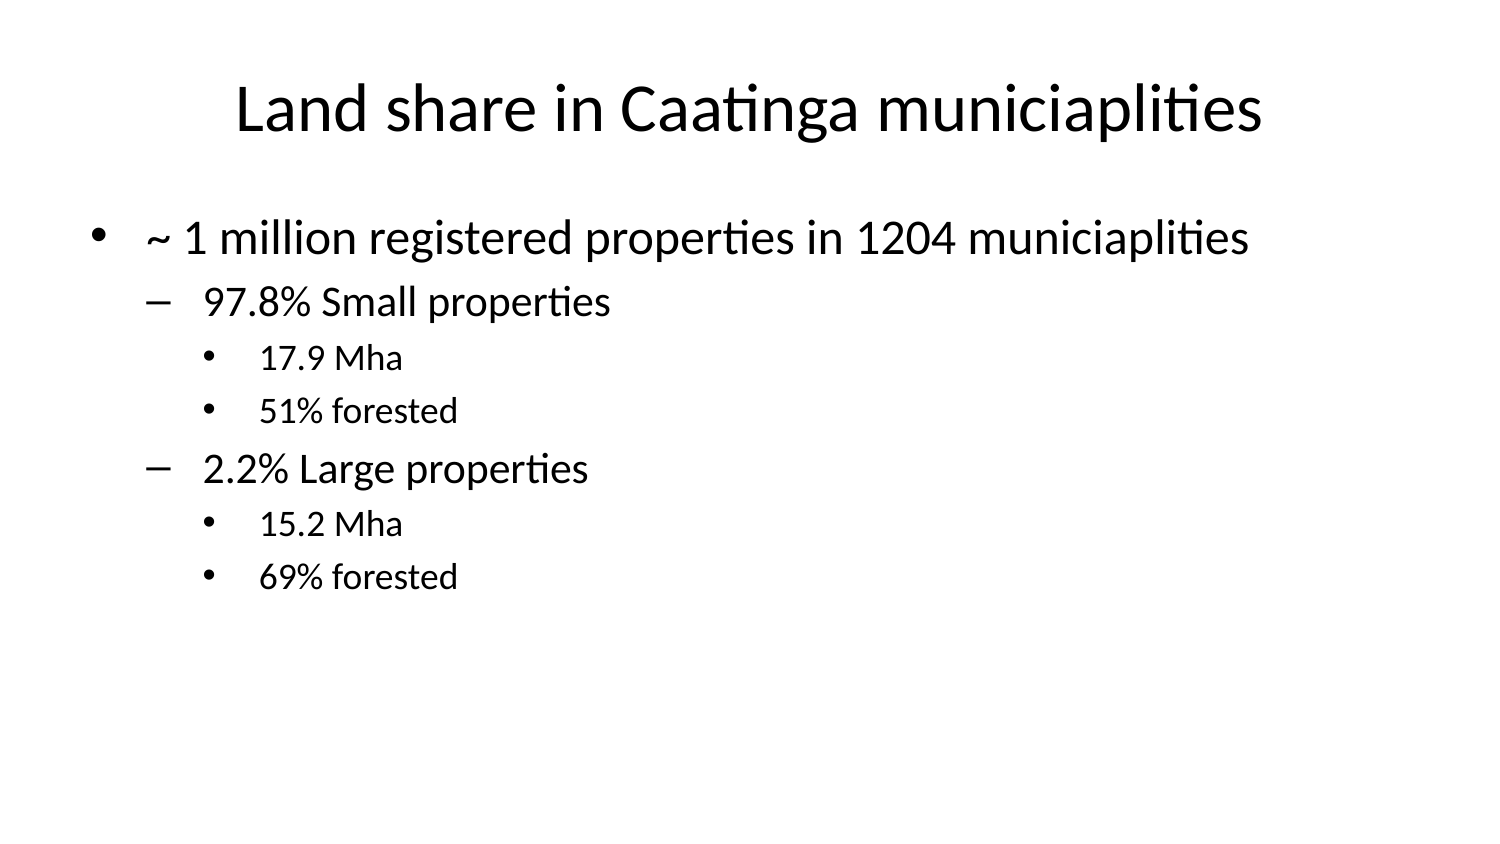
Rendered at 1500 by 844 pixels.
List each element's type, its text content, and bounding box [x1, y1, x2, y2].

list ~ 1 million registered properties in 1204 municiaplities 97.8% Small properties 17.9 Mha 51% forested 2.2% Large properties 15.2 Mha 69% forested [75, 196, 1425, 754]
title Land share in Caatinga municiaplities [75, 33, 1425, 175]
